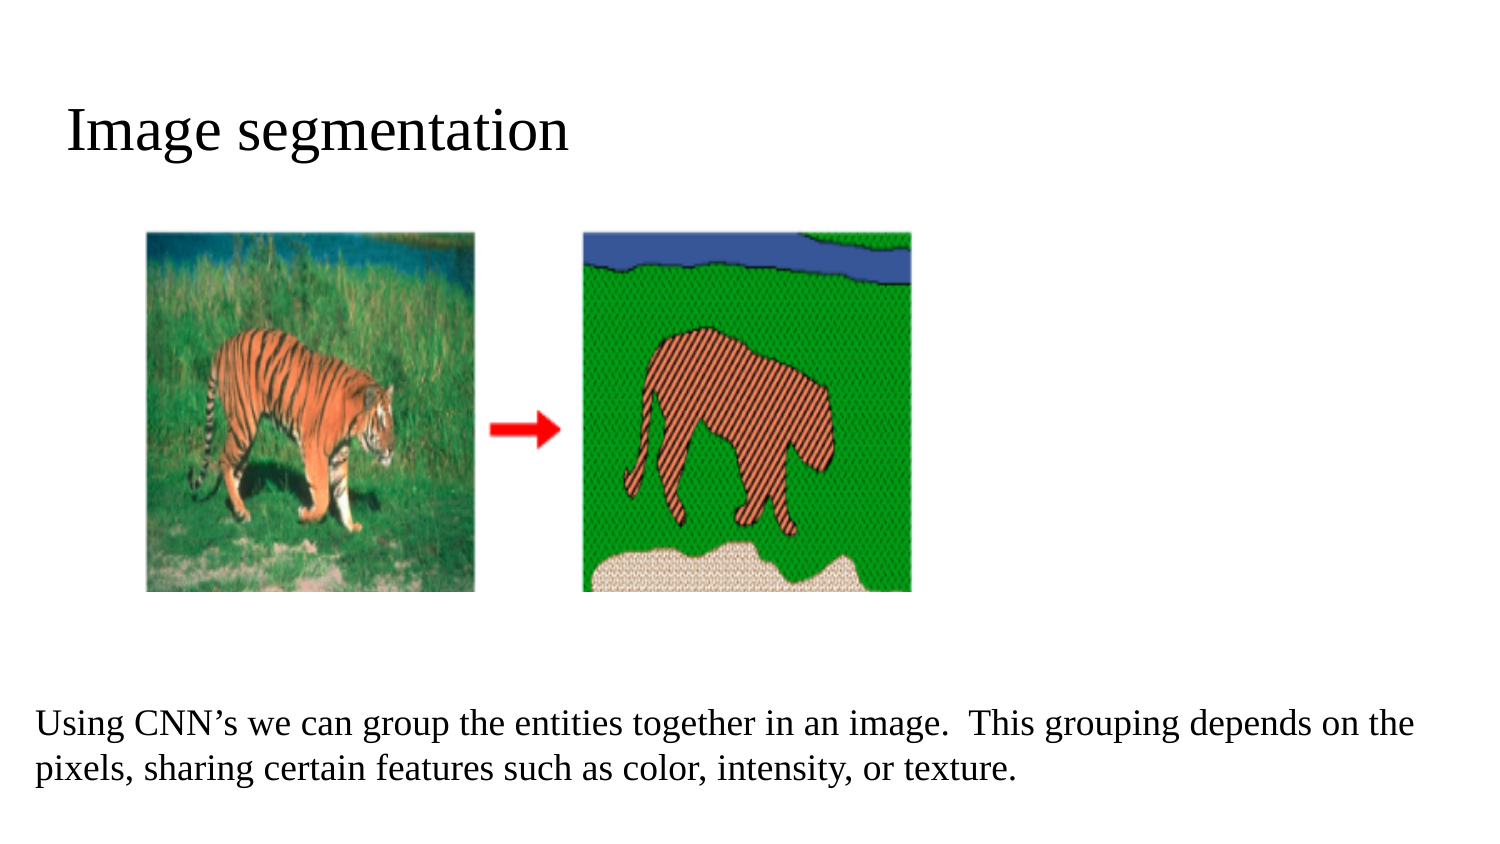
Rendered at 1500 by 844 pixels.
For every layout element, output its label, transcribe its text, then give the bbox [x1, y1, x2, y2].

text_box Using CNN’s we can group the entities together in an image. This grouping depends on the pixels, sharing certain features such as color, intensity, or texture. [20, 682, 1480, 792]
picture [114, 209, 957, 592]
title Image segmentation [51, 72, 1449, 167]
